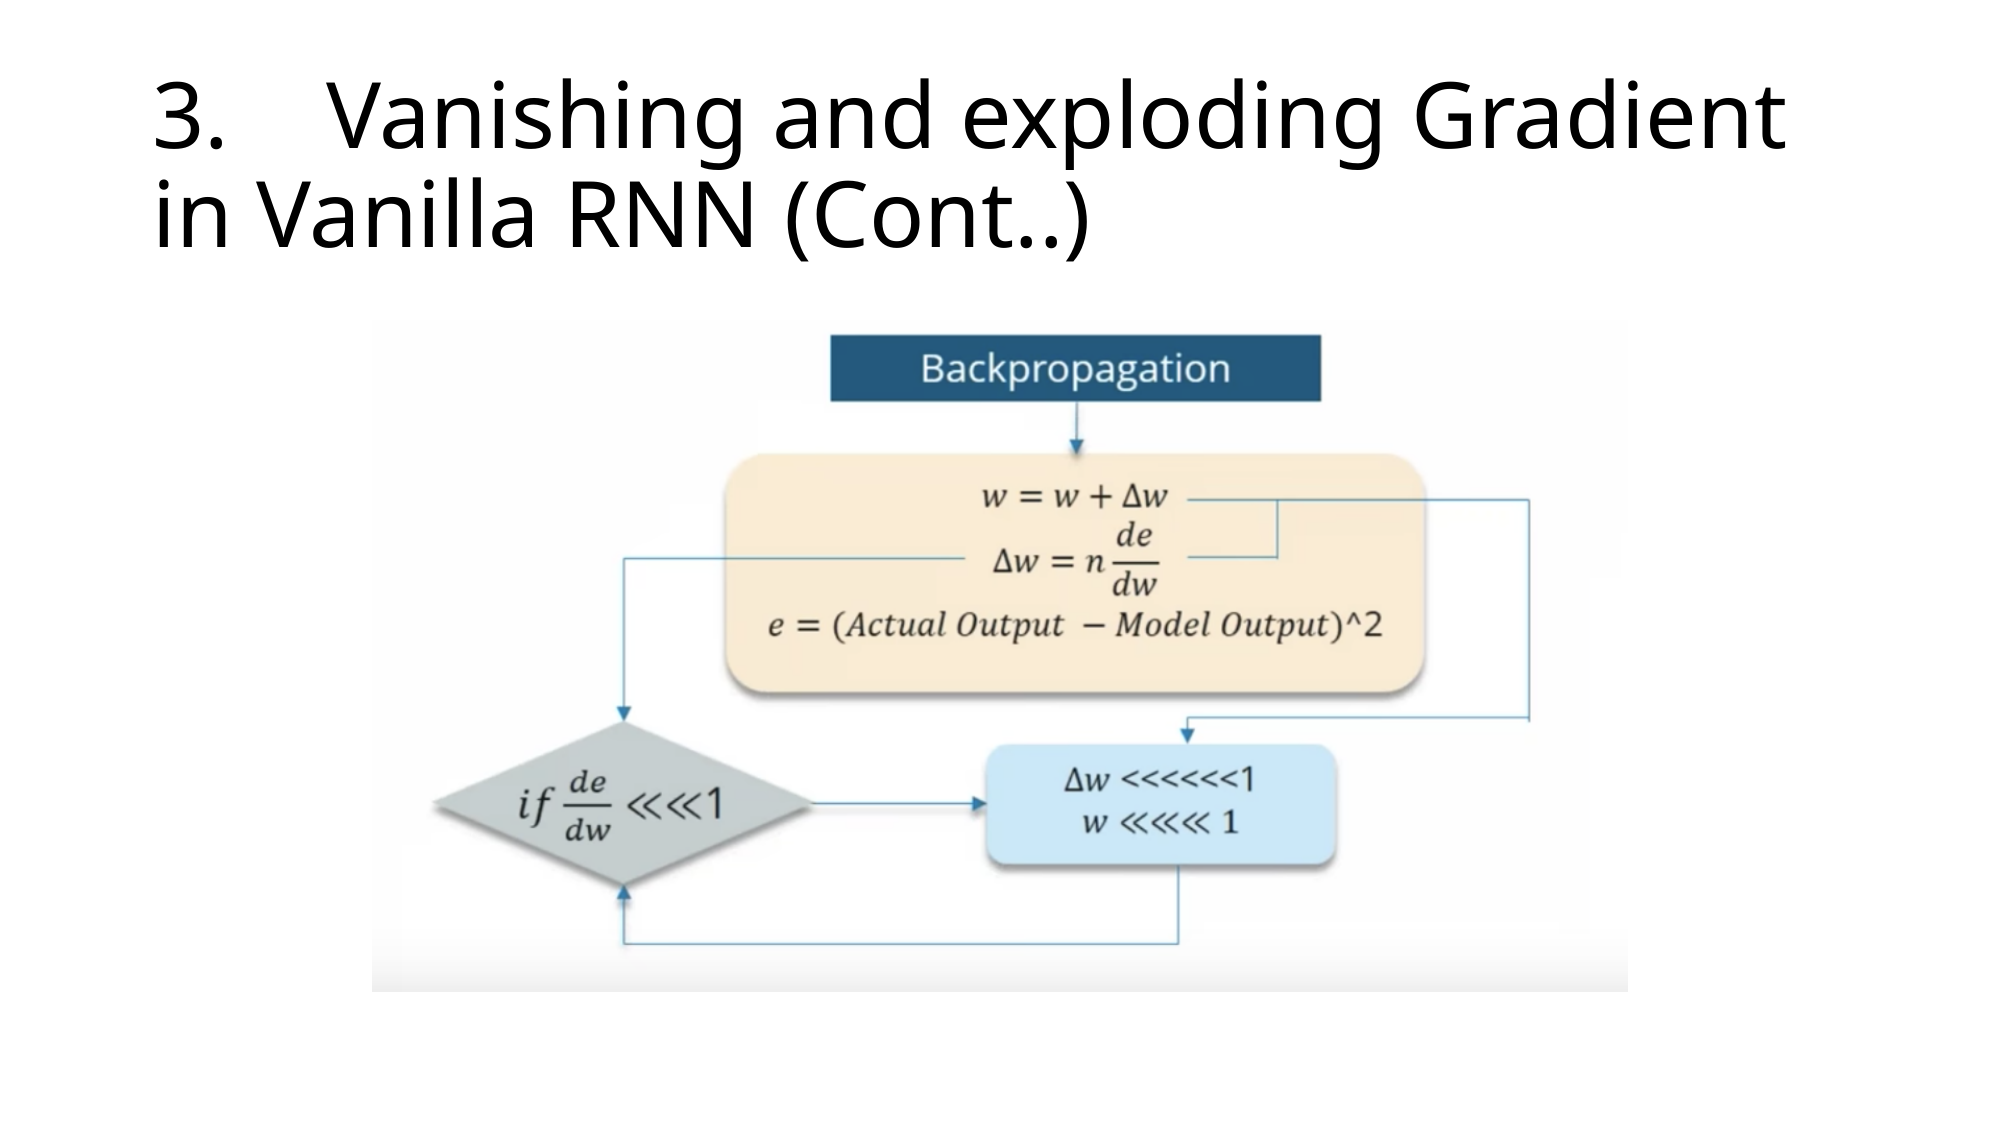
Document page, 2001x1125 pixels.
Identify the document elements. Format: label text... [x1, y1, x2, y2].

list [372, 320, 1628, 992]
title 3. Vanishing and exploding Gradient in Vanilla RNN (Cont..) [137, 59, 1863, 278]
